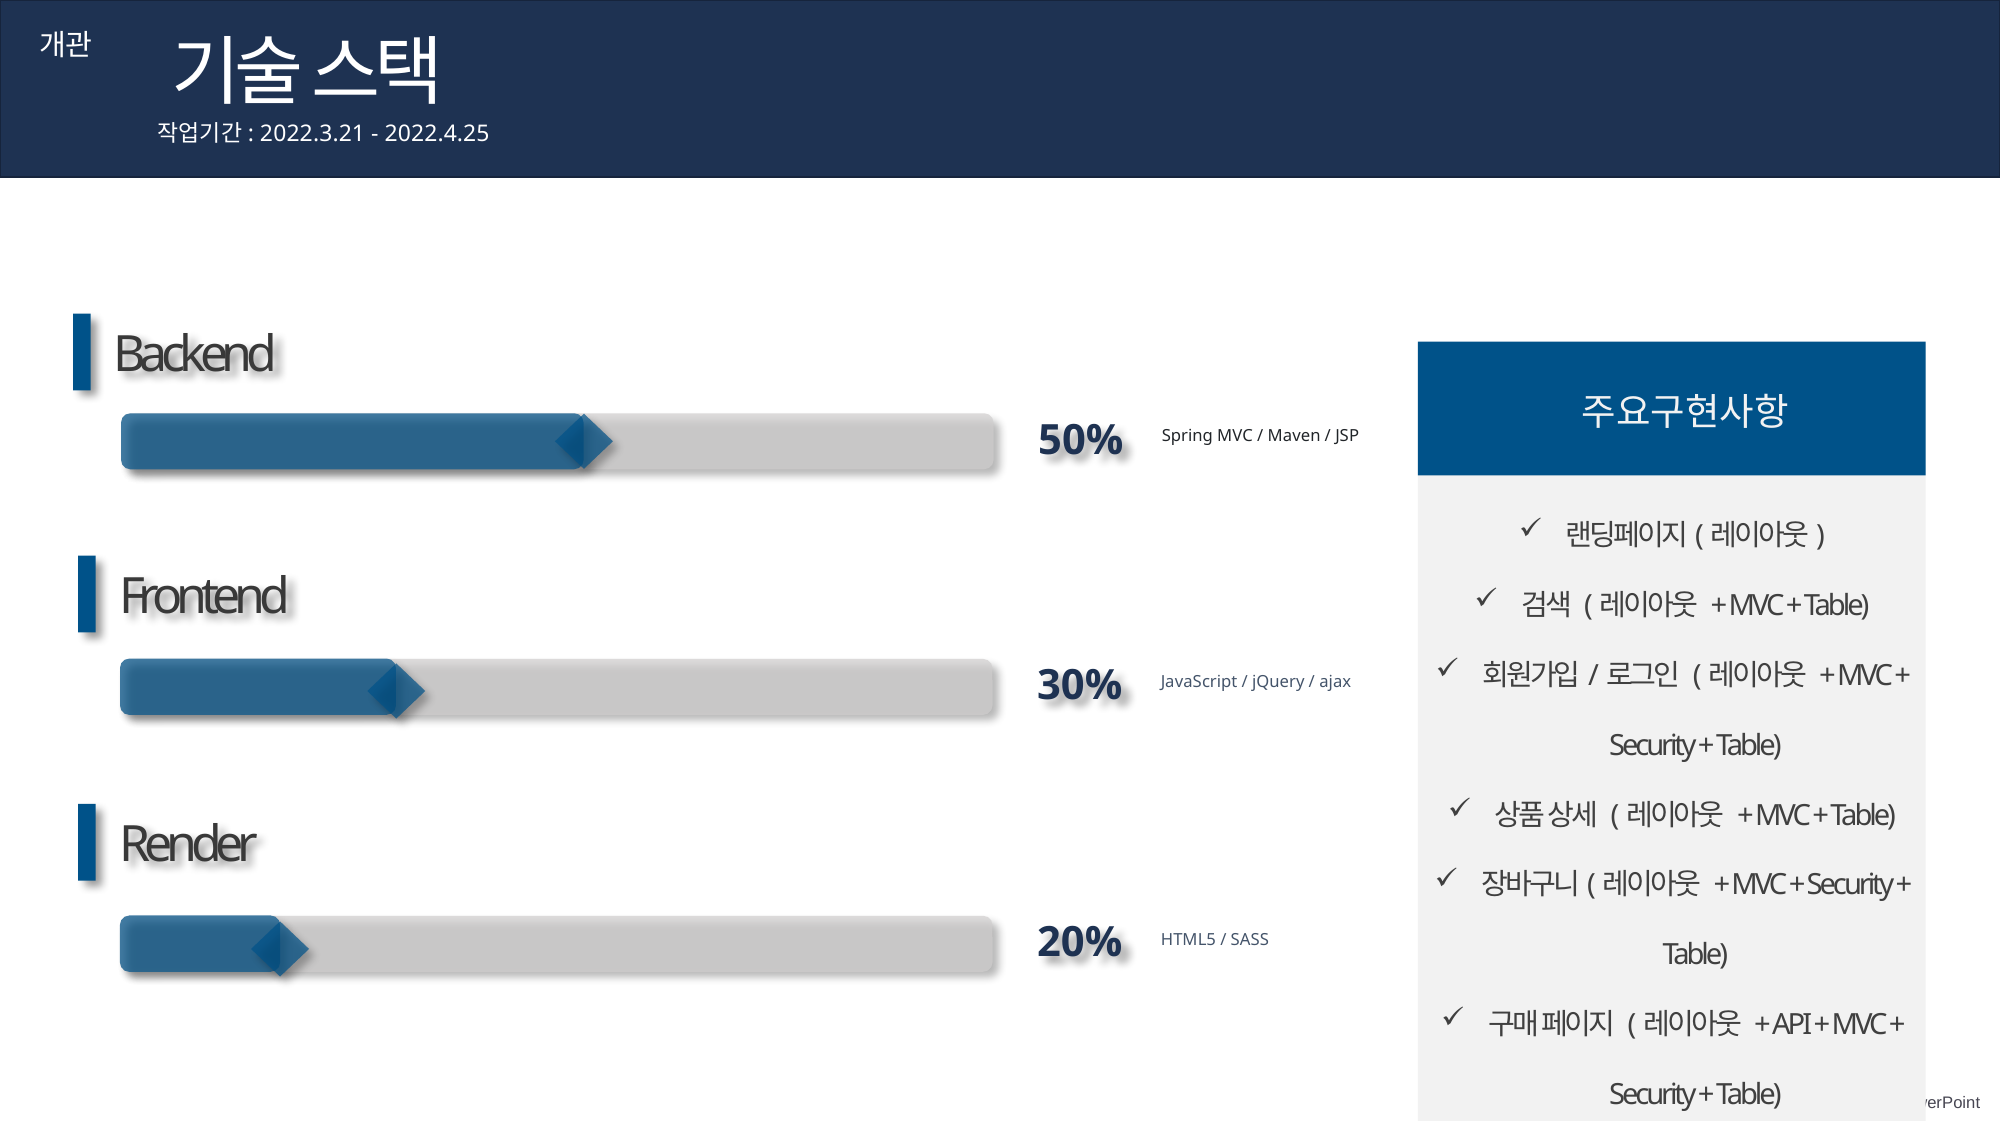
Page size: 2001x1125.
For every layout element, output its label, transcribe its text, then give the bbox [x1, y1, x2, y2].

text_box JavaScript / jQuery / ajax [1146, 663, 1417, 699]
text_box 50% [1023, 405, 1139, 470]
text_box [585, 412, 995, 471]
text_box 30% [1022, 650, 1138, 716]
text_box [118, 914, 280, 973]
text_box [1417, 341, 1927, 476]
text_box 랜딩페이지(레이아웃) 검색 (레이아웃 + MVC + Table) 회원가입/로그인 (레이아웃 + MVC + Security + Table) 상품 상세 (레이아웃 + MVC + Table) 장바구니(레이아웃 + MVC + Security + Table) 구매 페이지 (레이아웃 + API + MVC + Security + Table) [1417, 473, 1926, 1125]
text_box [249, 919, 311, 978]
text_box Spring MVC / Maven / JSP [1147, 417, 1417, 453]
text_box Backend [98, 314, 293, 389]
text_box [365, 661, 427, 721]
text_box [273, 914, 994, 973]
text_box 20% [1022, 907, 1138, 972]
text_box HTML5 / SASS [1146, 921, 1417, 957]
text_box Frontend [104, 556, 306, 631]
text_box 작업기간: 2022.3.21 - 2022.4.25 [142, 110, 505, 154]
text_box Render [104, 804, 273, 880]
text_box [77, 555, 97, 633]
text_box [0, 0, 2000, 178]
text_box [389, 657, 994, 716]
text_box [120, 412, 581, 471]
text_box [72, 313, 92, 391]
text_box [553, 412, 615, 471]
text_box 주요구현사항 [1523, 380, 1847, 441]
text_box [77, 803, 97, 882]
text_box 개관 [24, 19, 109, 69]
text_box [118, 657, 395, 716]
text_box 기술 스택 [156, 16, 459, 110]
